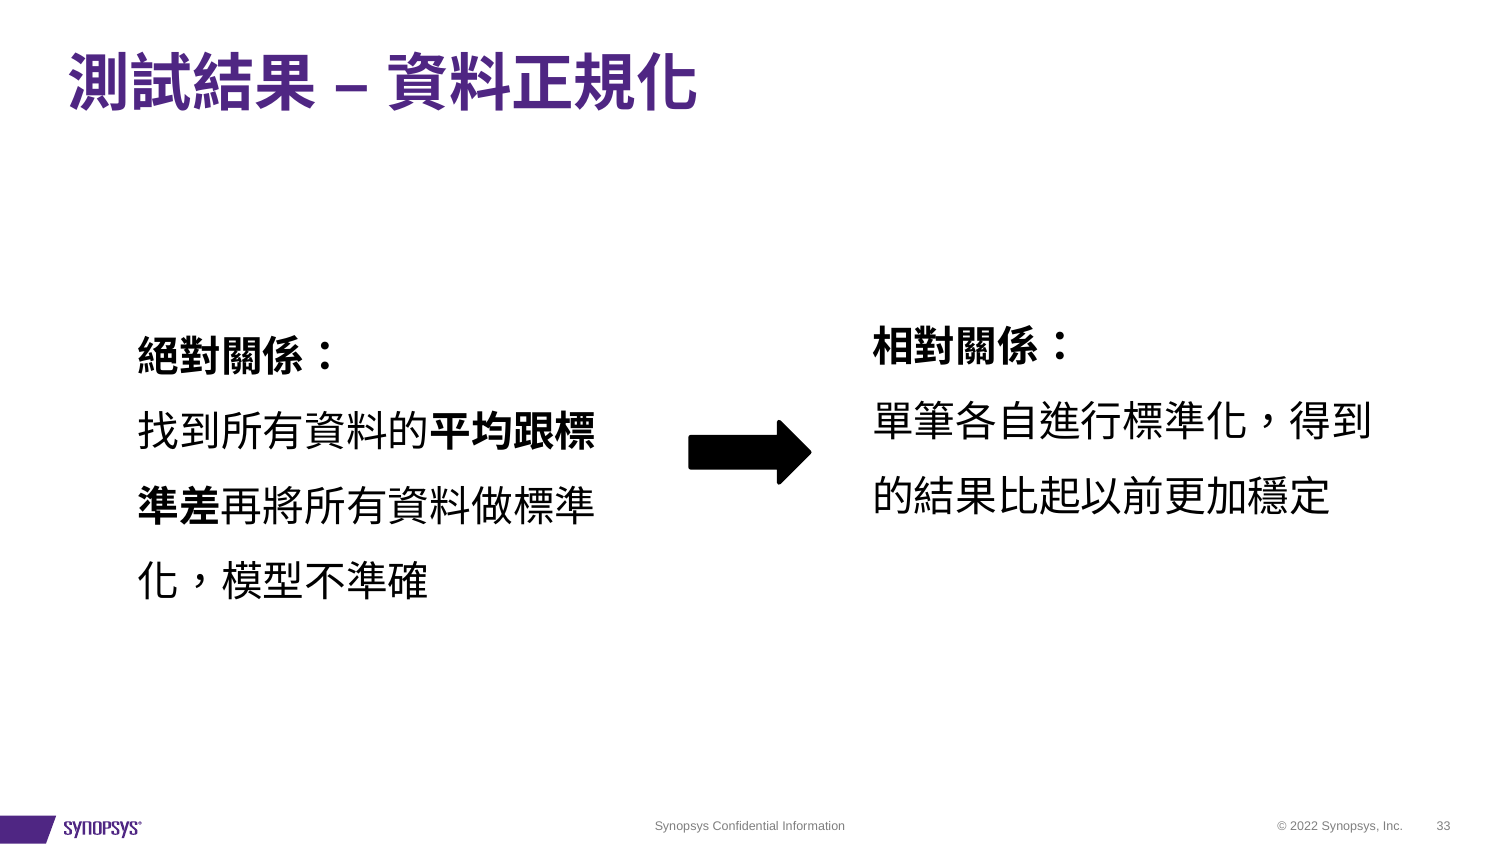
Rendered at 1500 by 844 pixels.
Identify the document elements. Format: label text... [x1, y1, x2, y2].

list 絕對關係： 找到所有資料的平均跟標準差再將所有資料做標準化，模型不準確 [126, 299, 640, 613]
text_box 相對關係： 單筆各自進行標準化，得到的結果比起以前更加穩定 [860, 288, 1391, 624]
title 測試結果 – 資料正規化 [56, 0, 1444, 124]
text_box [688, 419, 812, 485]
